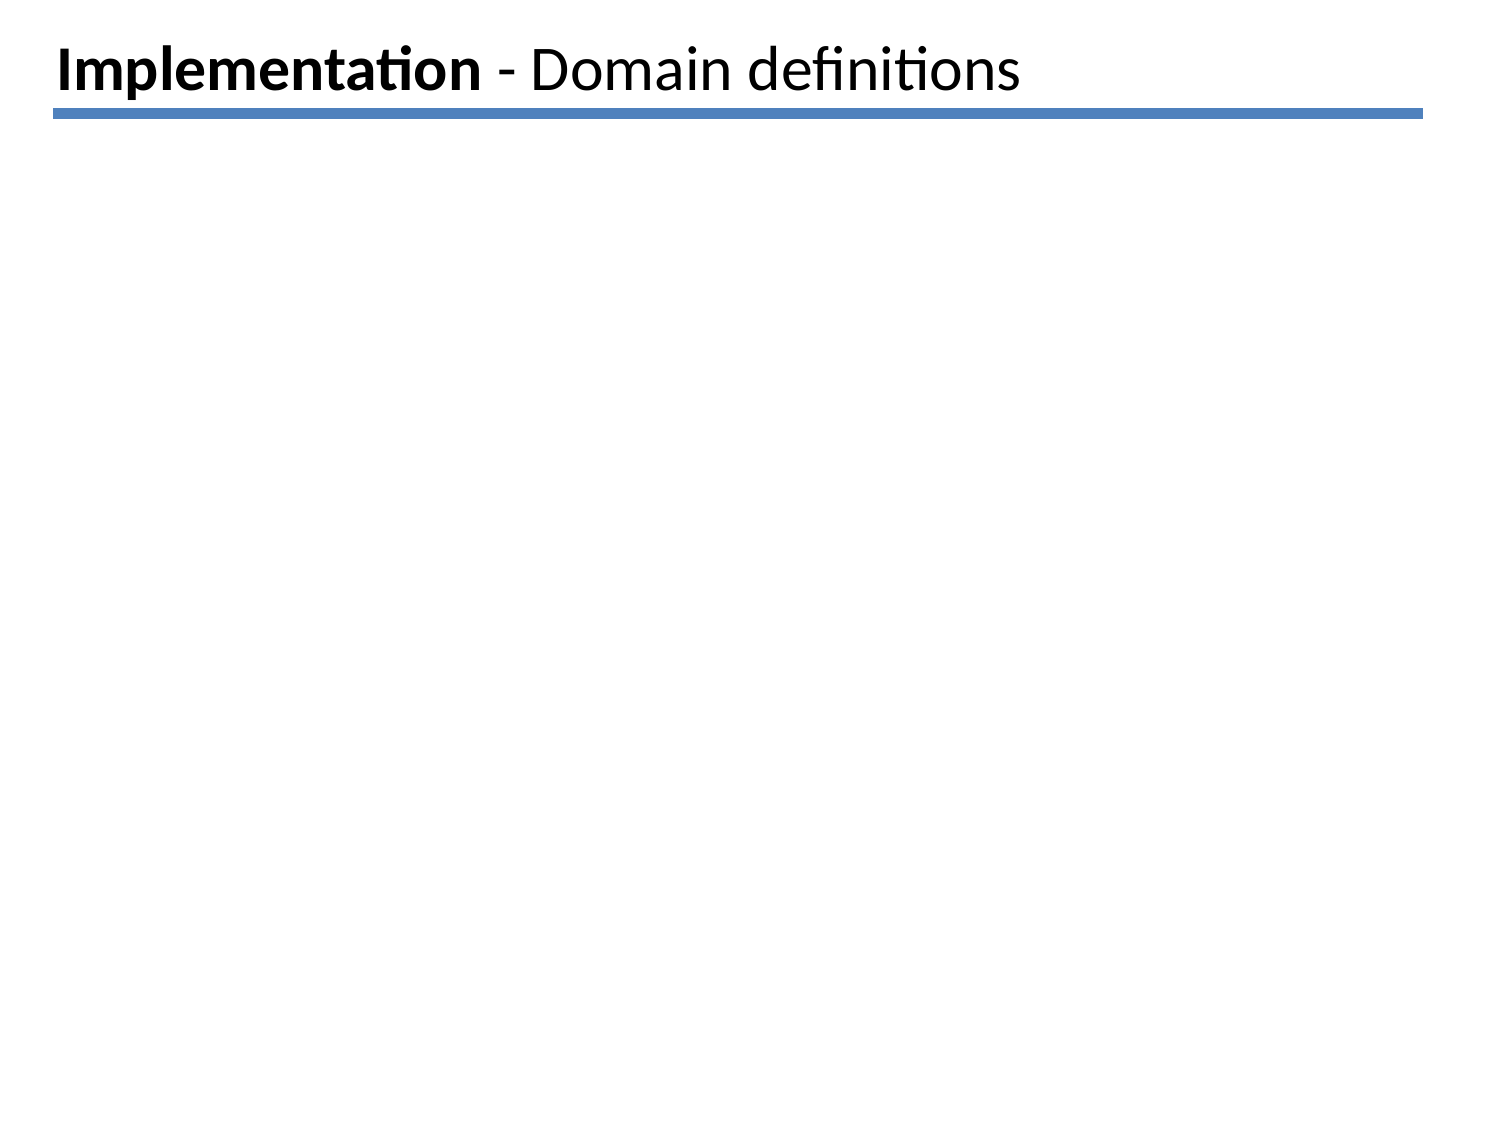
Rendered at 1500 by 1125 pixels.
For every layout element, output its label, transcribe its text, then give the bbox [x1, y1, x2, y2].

title Implementation - Domain definitions [41, 19, 1483, 112]
